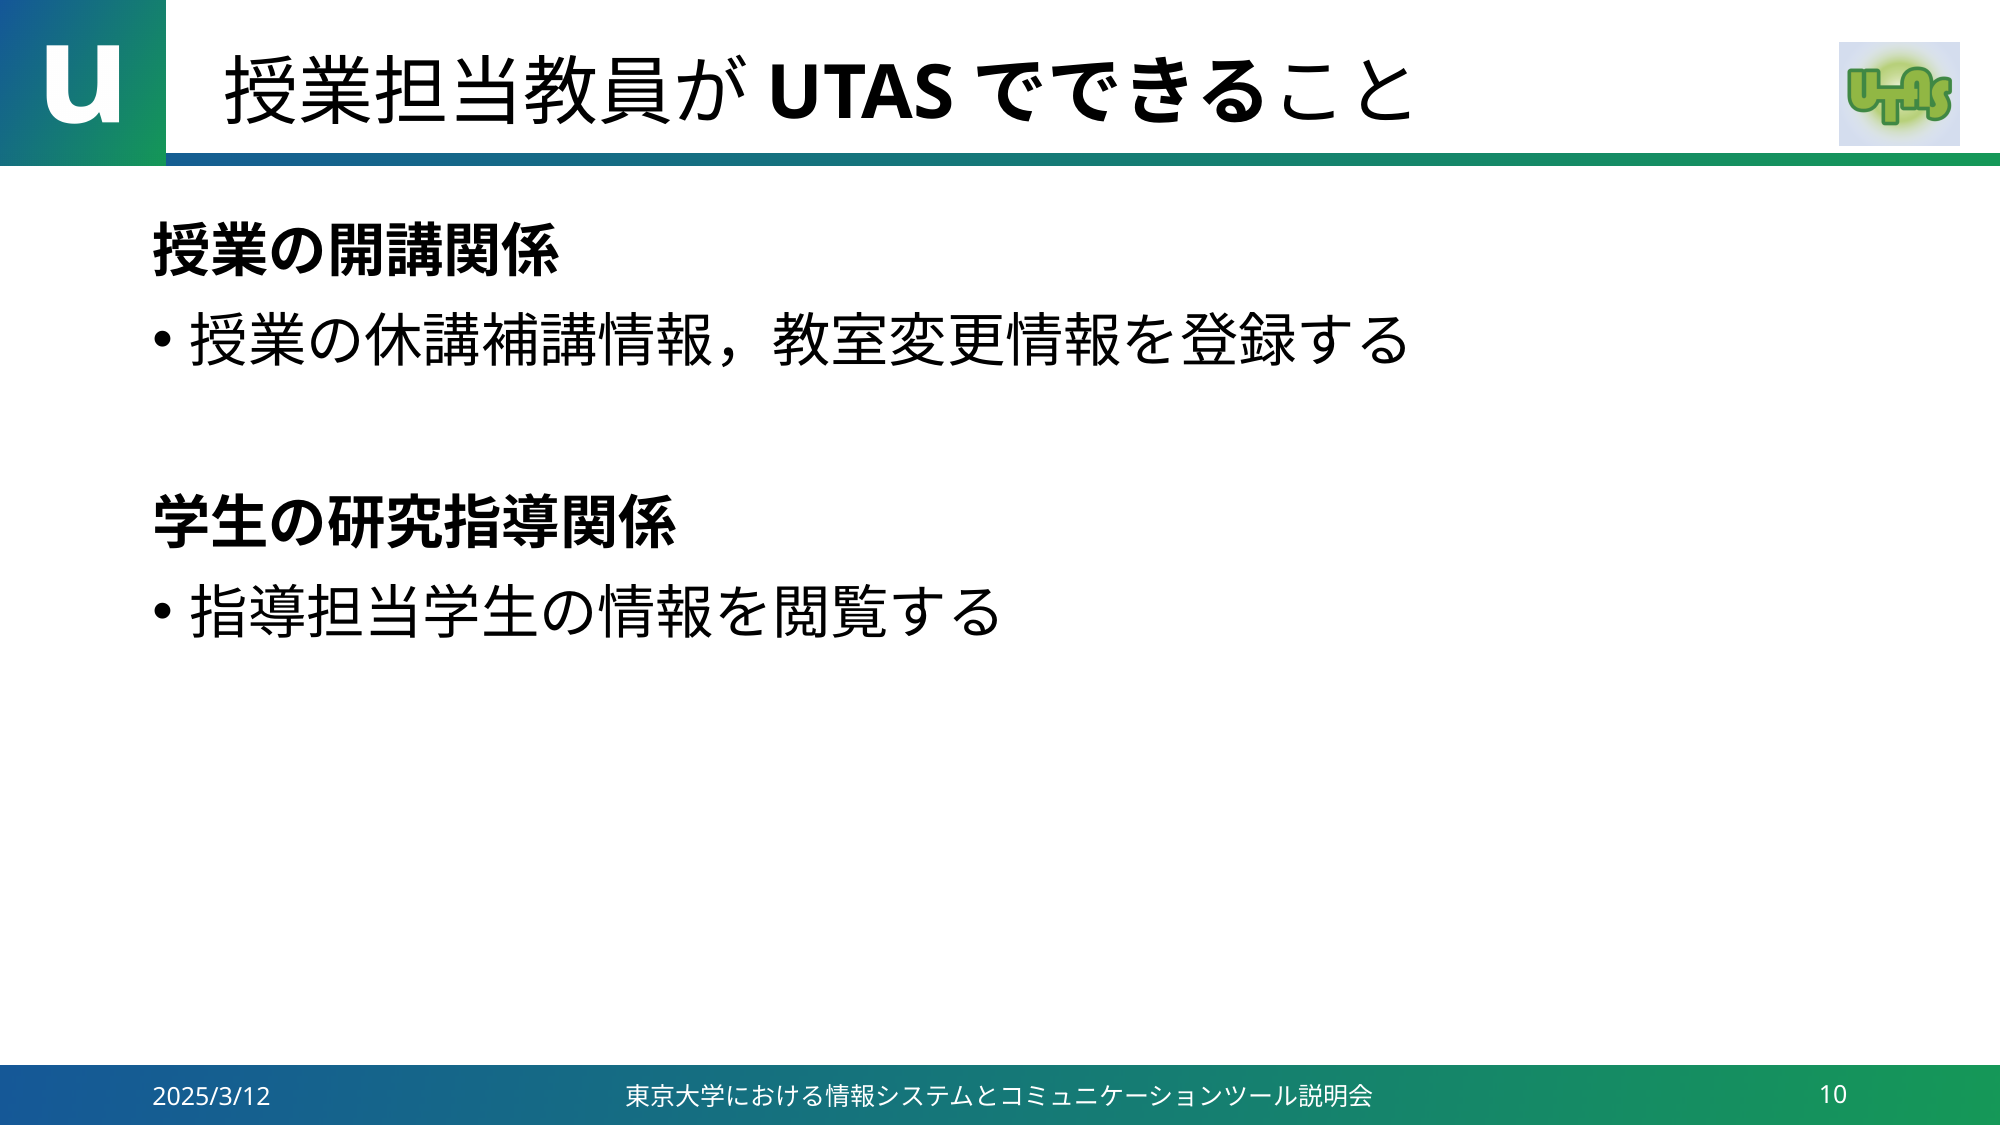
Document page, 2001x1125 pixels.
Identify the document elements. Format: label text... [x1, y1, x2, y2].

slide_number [137, 1074, 588, 1117]
picture [1839, 42, 1961, 147]
picture [0, 0, 2000, 166]
footer 東京大学における情報システムとコミュニケーションツール説明会 [607, 1074, 1393, 1117]
list 授業の開講関係 授業の休講補講情報，教室変更情報を登録する 学生の研究指導関係 指導担当学生の情報を閲覧する [137, 205, 1863, 1055]
title 授業担当教員がUTASでできること [208, 35, 2000, 154]
slide_number 10 [1412, 1074, 1863, 1117]
picture [0, 1065, 2000, 1125]
